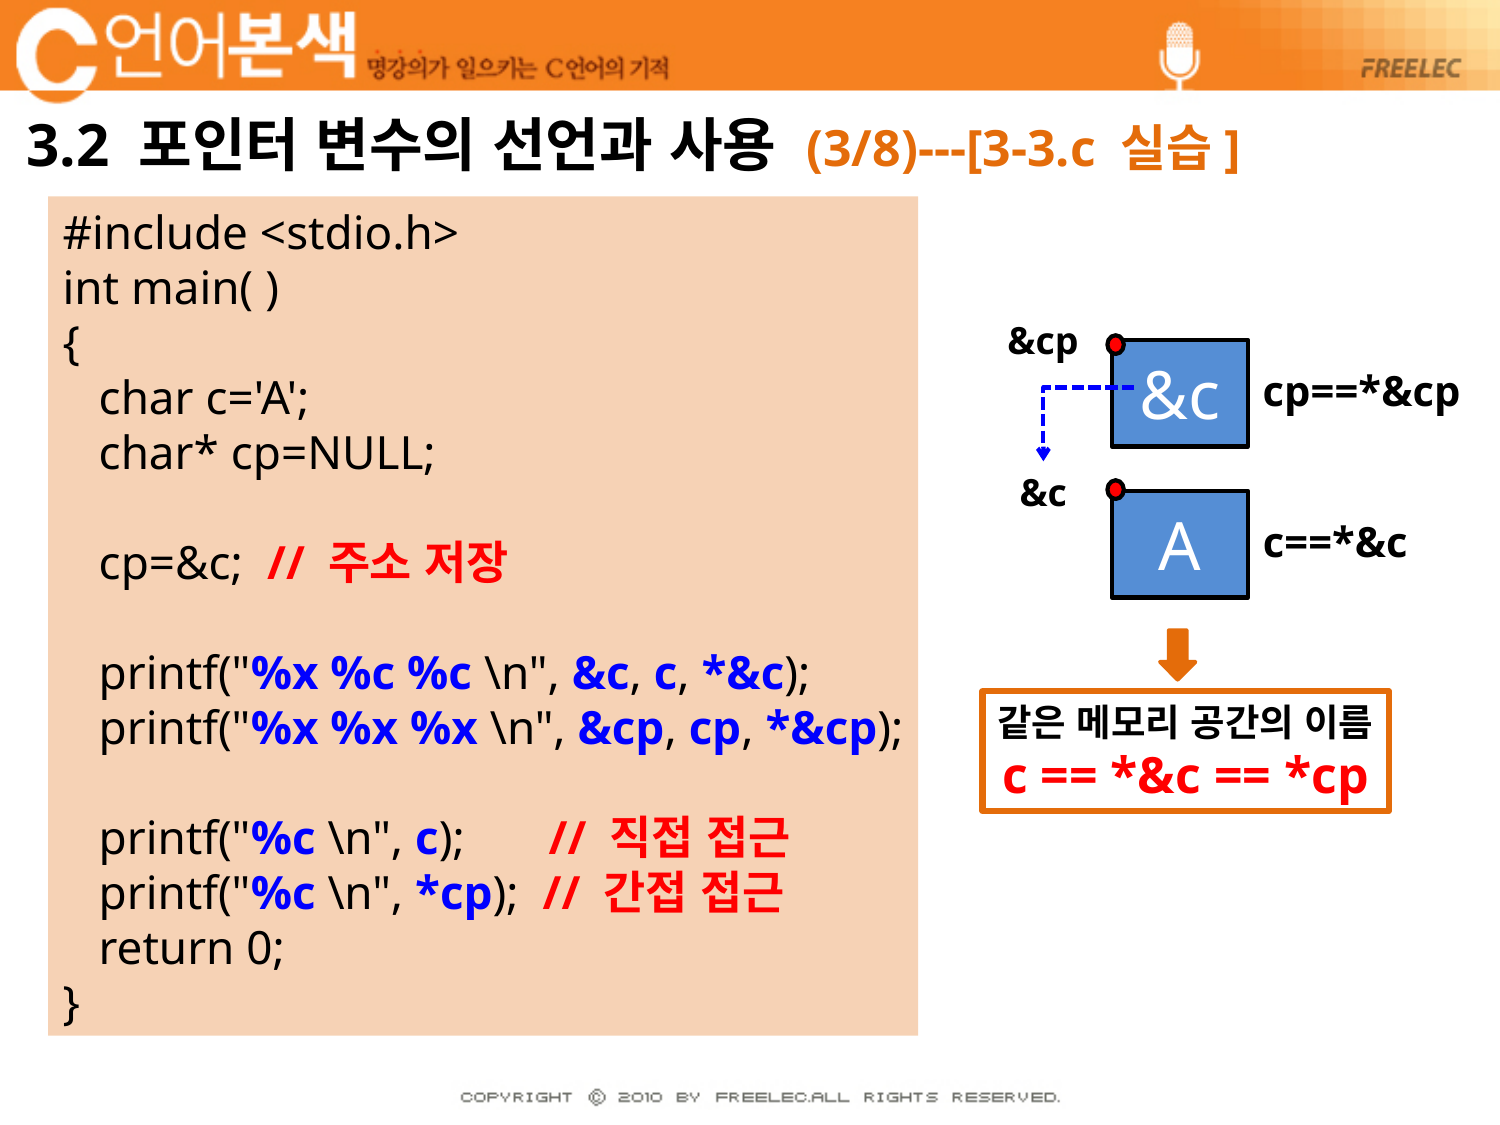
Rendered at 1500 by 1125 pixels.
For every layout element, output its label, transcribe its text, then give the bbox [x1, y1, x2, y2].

text_box [1158, 628, 1198, 682]
text_box [5, 191, 1498, 1045]
text_box #include <stdio.h> int main( ) { char c='A'; char* cp=NULL; cp=&c; // 주소 저장 printf("%x %c %c \n", &c, c, *&c); printf("%x %x %x \n", &cp, cp, *&cp); printf("%c \n", c); // 직접 접근 printf("%c \n", *cp); // 간접 접근 return 0; } [48, 196, 919, 1036]
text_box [990, 280, 1482, 598]
picture [0, 0, 1500, 1125]
text_box 같은 메모리 공간의 이름 c == *&c == *cp [982, 691, 1389, 812]
title 3.2 포인터 변수의 선언과 사용 (3/8)---[3-3.c 실습] [11, 107, 1500, 178]
